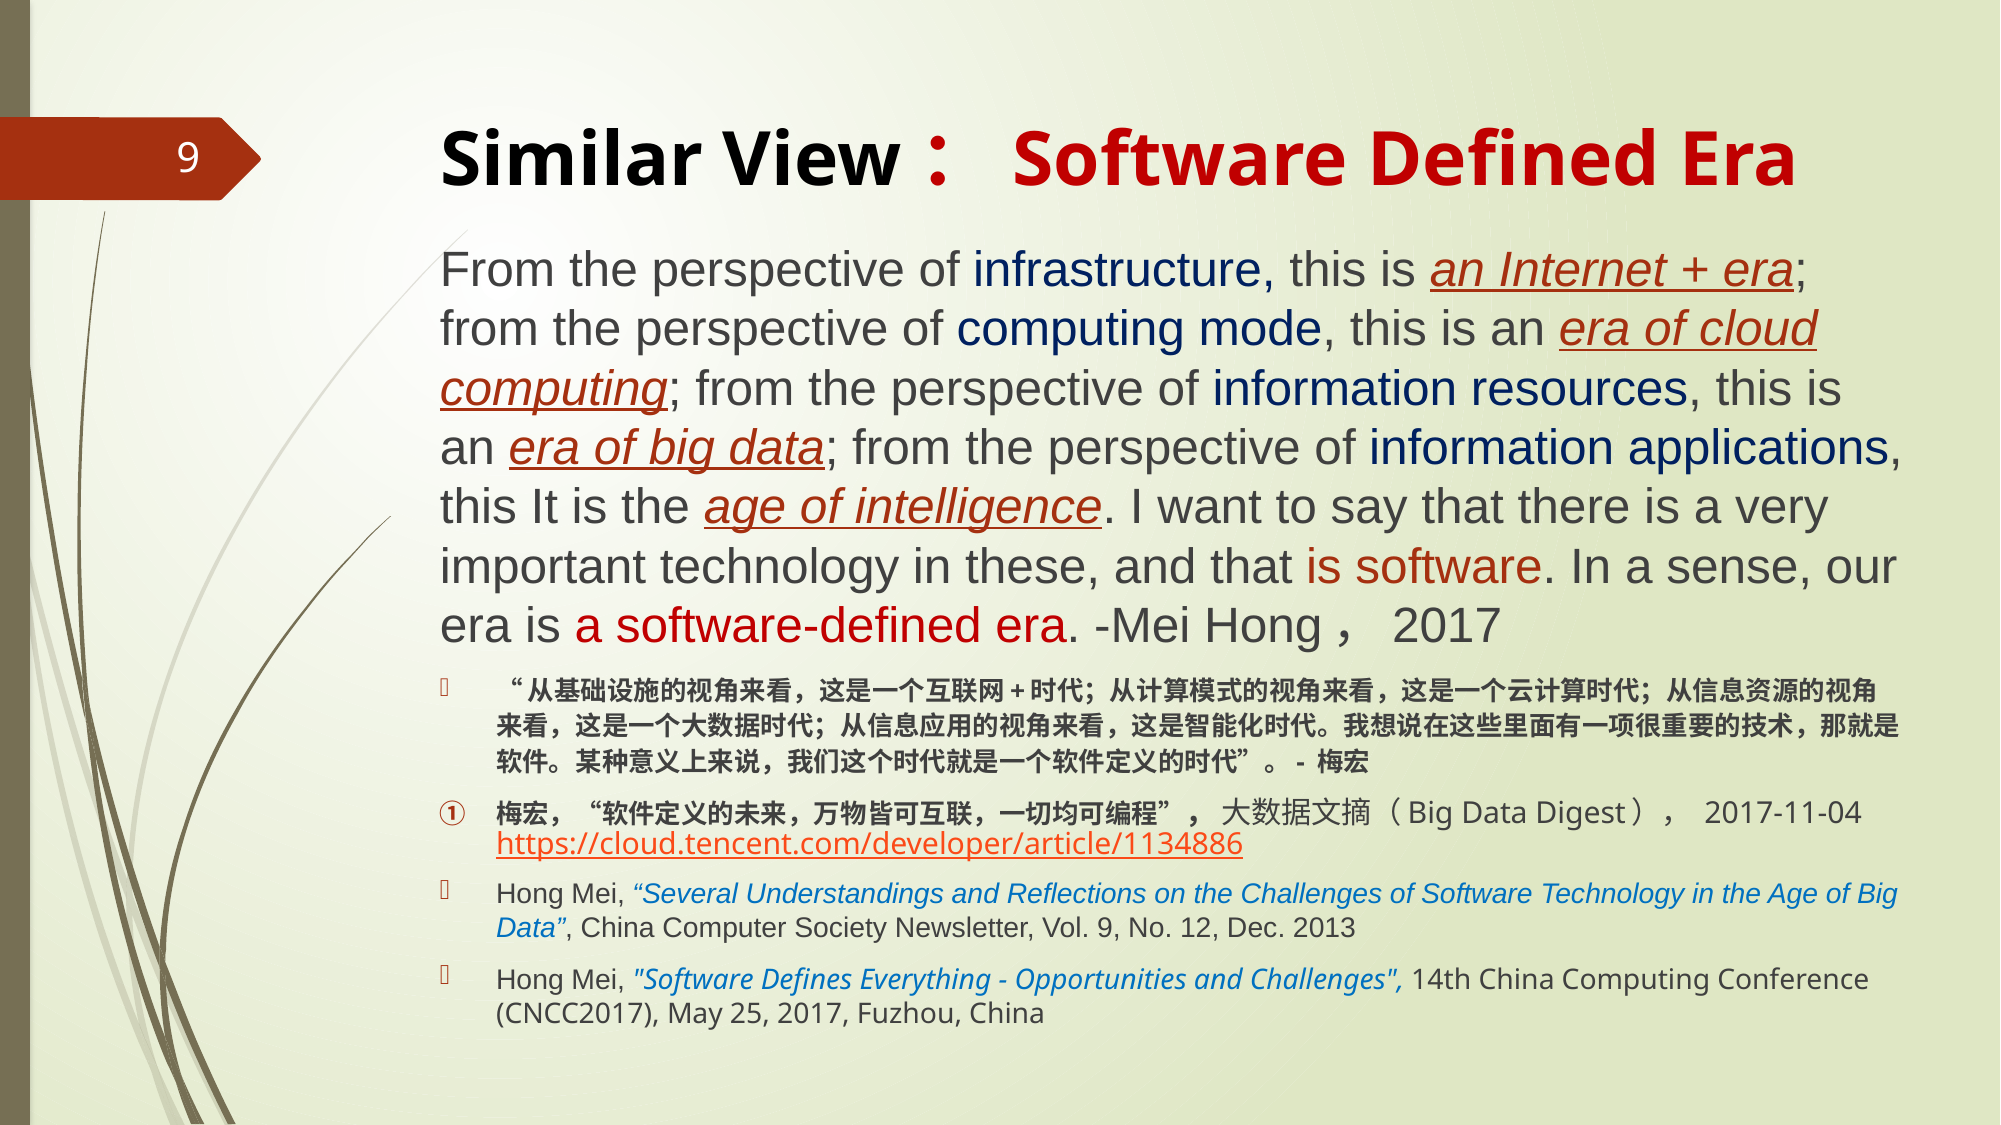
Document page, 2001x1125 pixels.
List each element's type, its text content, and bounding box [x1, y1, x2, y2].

slide_number 9 [87, 129, 216, 190]
list From the perspective of infrastructure, this is an Internet + era; from the perspective of computing mode, this is an era of cloud computing; from the perspective of information resources, this is an era of big data; from the perspective of information applications, this It is the age of intelligence. I want to say that there is a very important technology in these, and that is software. In a sense, our era is a software-defined era. -Mei Hong，2017 “从基础设施的视角来看，这是一个互联网+时代；从计算模式的视角来看，这是一个云计算时代；从信息资源的视角来看，这是一个大数据时代；从信息应用的视角来看，这是智能化时代。我想说在这些里面有一项很重要的技术，那就是软件。某种意义上来说，我们这个时代就是一个软件定义的时代”。- 梅宏 梅宏，“软件定义的未来，万物皆可互联，一切均可编程”， 大数据文摘（Big Data Digest）， 2017-11-04 https://cloud.tencent.com/developer/article/1134886 Hong Mei, “Several Understandings and Reflections on the Challenges of Software Technology in the Age of Big Data”, China Computer Society Newsletter, Vol. 9, No. 12, Dec. 2013 Hong Mei, "Software Defines Everything - Opportunities and Challenges", 14th China Computing Conference (CNCC2017), May 25, 2017, Fuzhou, China [424, 229, 1919, 1055]
title Similar View：Software Defined Era [425, 102, 1888, 229]
